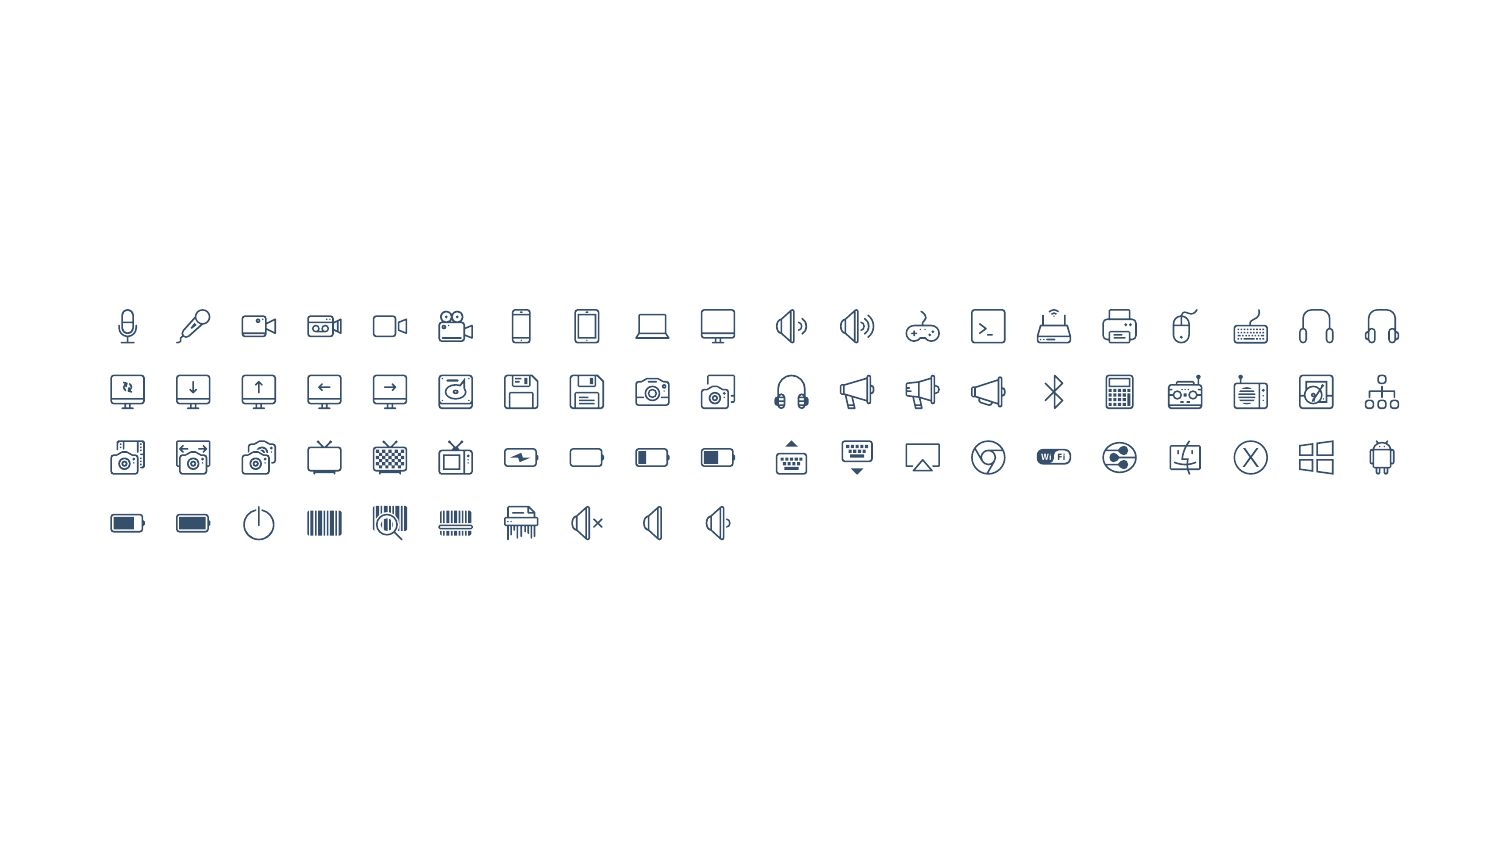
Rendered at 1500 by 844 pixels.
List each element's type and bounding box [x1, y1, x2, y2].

text_box [1316, 459, 1334, 475]
text_box [307, 315, 342, 338]
text_box [438, 374, 473, 410]
text_box [705, 505, 731, 541]
text_box [372, 440, 408, 475]
text_box [574, 309, 600, 344]
text_box [569, 374, 605, 410]
text_box [571, 505, 591, 541]
text_box [1233, 309, 1268, 344]
text_box [1316, 440, 1334, 456]
text_box [438, 510, 473, 536]
text_box [700, 309, 736, 344]
text_box [1364, 374, 1400, 410]
text_box [1369, 440, 1395, 475]
text_box [118, 309, 138, 344]
text_box [110, 513, 145, 533]
text_box [176, 440, 211, 475]
text_box [775, 452, 808, 475]
text_box [1299, 374, 1334, 410]
text_box [971, 309, 1006, 344]
text_box [801, 317, 808, 335]
text_box [372, 505, 403, 541]
text_box [110, 451, 139, 475]
text_box [1036, 314, 1072, 344]
text_box [971, 376, 1006, 408]
text_box [905, 374, 940, 410]
text_box [700, 385, 729, 410]
text_box [1233, 440, 1268, 475]
text_box [438, 440, 473, 475]
text_box [774, 374, 809, 410]
text_box [850, 468, 864, 475]
text_box [372, 315, 408, 338]
text_box [1299, 459, 1314, 472]
text_box [1102, 441, 1137, 474]
text_box [785, 440, 798, 447]
text_box [241, 440, 277, 475]
text_box [116, 440, 145, 469]
text_box [1299, 309, 1334, 344]
text_box [569, 448, 605, 467]
text_box [863, 317, 870, 335]
text_box [310, 510, 314, 536]
text_box [511, 309, 531, 344]
text_box [775, 309, 795, 344]
text_box [797, 321, 803, 331]
text_box [593, 518, 603, 528]
text_box [707, 374, 736, 403]
text_box [504, 505, 539, 541]
text_box [905, 443, 940, 472]
text_box [318, 510, 334, 536]
text_box [1102, 309, 1137, 344]
text_box [1036, 448, 1072, 465]
text_box [635, 377, 670, 406]
text_box [307, 374, 342, 410]
text_box [504, 448, 539, 467]
text_box [176, 513, 211, 533]
text_box [404, 505, 408, 531]
text_box [338, 510, 342, 536]
text_box [1299, 443, 1314, 456]
text_box [110, 374, 145, 410]
text_box [971, 440, 1006, 475]
text_box [635, 313, 670, 339]
text_box [905, 310, 940, 342]
text_box [438, 310, 473, 342]
text_box [176, 374, 211, 410]
text_box [241, 374, 277, 410]
text_box [1044, 374, 1064, 410]
text_box [635, 448, 670, 467]
text_box [372, 374, 408, 410]
text_box [1048, 309, 1059, 317]
text_box [1233, 374, 1268, 410]
text_box [1172, 309, 1198, 344]
text_box [1167, 374, 1203, 410]
text_box [243, 509, 275, 541]
text_box [841, 440, 873, 463]
text_box [1105, 374, 1134, 410]
text_box [860, 321, 865, 331]
text_box [307, 440, 342, 475]
text_box [1364, 309, 1400, 344]
text_box [839, 374, 875, 410]
text_box [700, 448, 736, 467]
text_box [867, 314, 875, 338]
text_box [504, 374, 539, 410]
text_box [241, 315, 277, 338]
text_box [643, 505, 662, 541]
text_box [839, 309, 859, 344]
text_box [176, 309, 211, 344]
text_box [1169, 440, 1201, 475]
